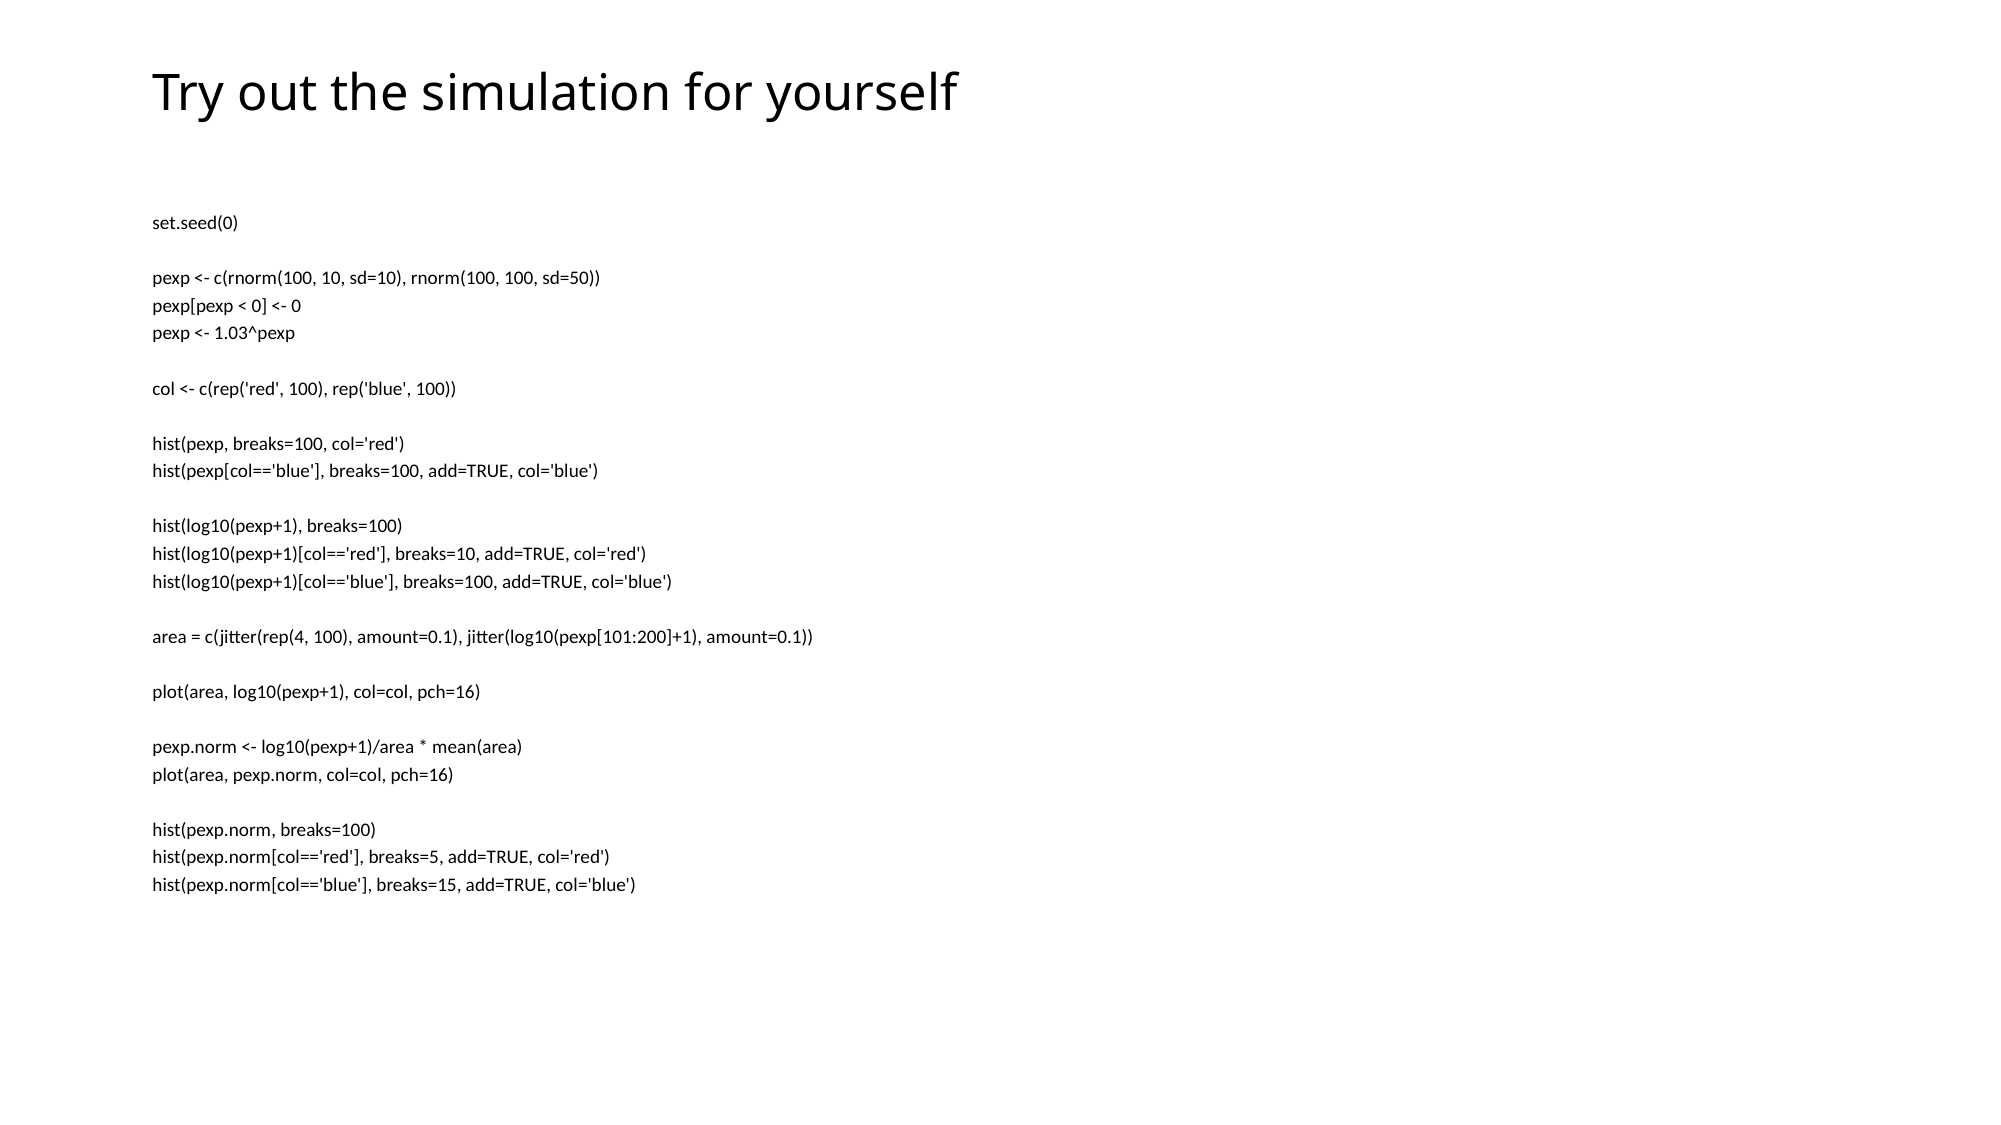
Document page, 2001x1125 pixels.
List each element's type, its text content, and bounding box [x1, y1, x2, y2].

list set.seed(0) pexp <- c(rnorm(100, 10, sd=10), rnorm(100, 100, sd=50)) pexp[pexp < 0] <- 0 pexp <- 1.03^pexp col <- c(rep('red', 100), rep('blue', 100)) hist(pexp, breaks=100, col='red') hist(pexp[col=='blue'], breaks=100, add=TRUE, col='blue') hist(log10(pexp+1), breaks=100) hist(log10(pexp+1)[col=='red'], breaks=10, add=TRUE, col='red') hist(log10(pexp+1)[col=='blue'], breaks=100, add=TRUE, col='blue') area = c(jitter(rep(4, 100), amount=0.1), jitter(log10(pexp[101:200]+1), amount=0.1)) plot(area, log10(pexp+1), col=col, pch=16) pexp.norm <- log10(pexp+1)/area * mean(area) plot(area, pexp.norm, col=col, pch=16) hist(pexp.norm, breaks=100) hist(pexp.norm[col=='red'], breaks=5, add=TRUE, col='red') hist(pexp.norm[col=='blue'], breaks=15, add=TRUE, col='blue') [137, 205, 1863, 920]
title Try out the simulation for yourself [137, 59, 1863, 130]
